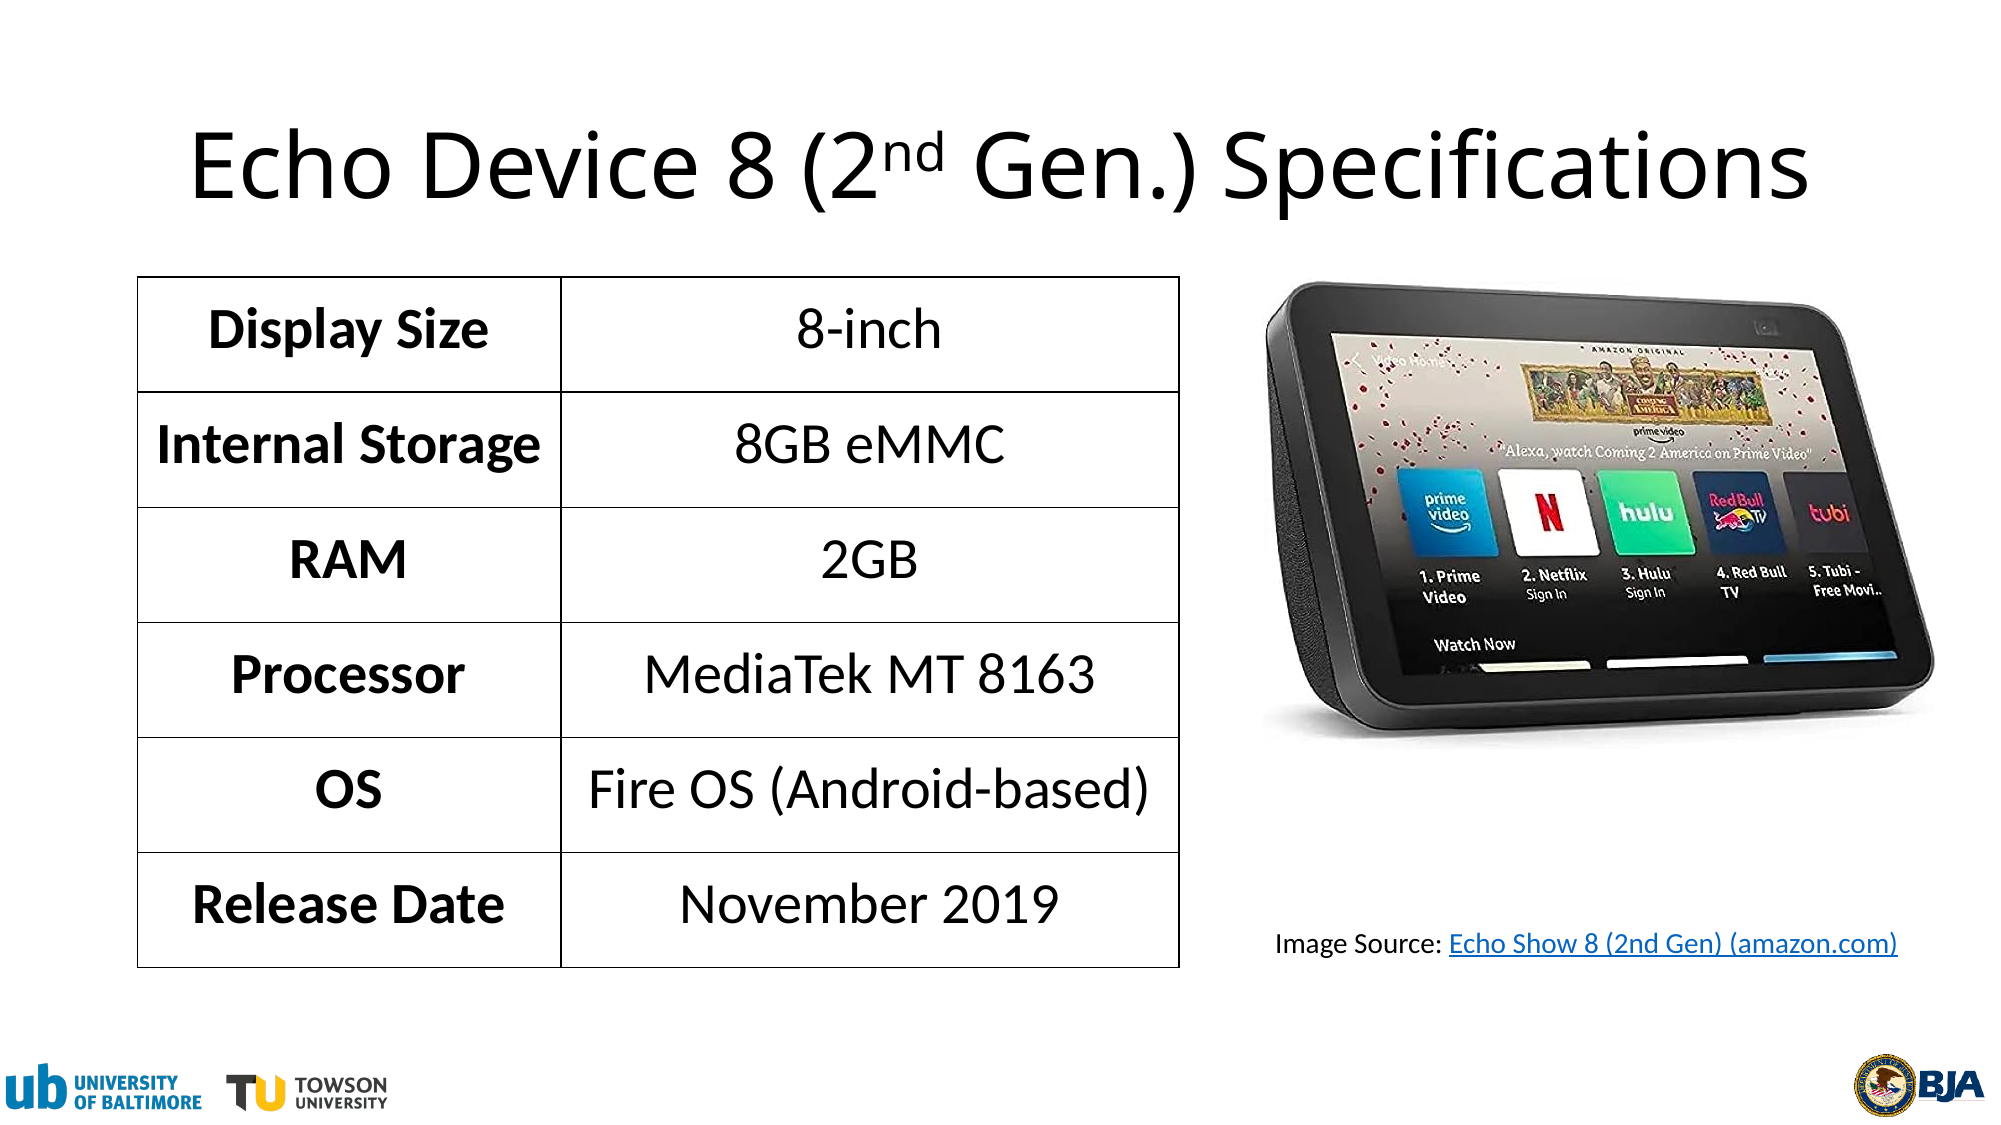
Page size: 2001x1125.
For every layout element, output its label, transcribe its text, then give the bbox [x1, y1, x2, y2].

table_cell RAM [138, 508, 560, 622]
table_cell 2GB [562, 508, 1178, 622]
table_header Display Size [138, 278, 560, 391]
table_cell MediaTek MT 8163 [562, 623, 1178, 737]
table_cell 8GB eMMC [562, 393, 1178, 507]
table_cell Release Date [138, 853, 560, 967]
title Echo Device 8 (2nd Gen.) Specifications [137, 59, 1863, 278]
table_cell Fire OS (Android-based) [562, 738, 1178, 852]
table_cell OS [138, 738, 560, 852]
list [1260, 277, 1936, 750]
picture [1854, 1054, 1986, 1117]
table_header 8-inch [562, 278, 1178, 391]
table_cell November 2019 [562, 853, 1178, 967]
table_cell Internal Storage [138, 393, 560, 507]
table_cell Processor [138, 623, 560, 737]
text_box Image Source: Echo Show 8 (2nd Gen) (amazon.com) [1260, 916, 1936, 967]
picture [0, 1031, 407, 1125]
